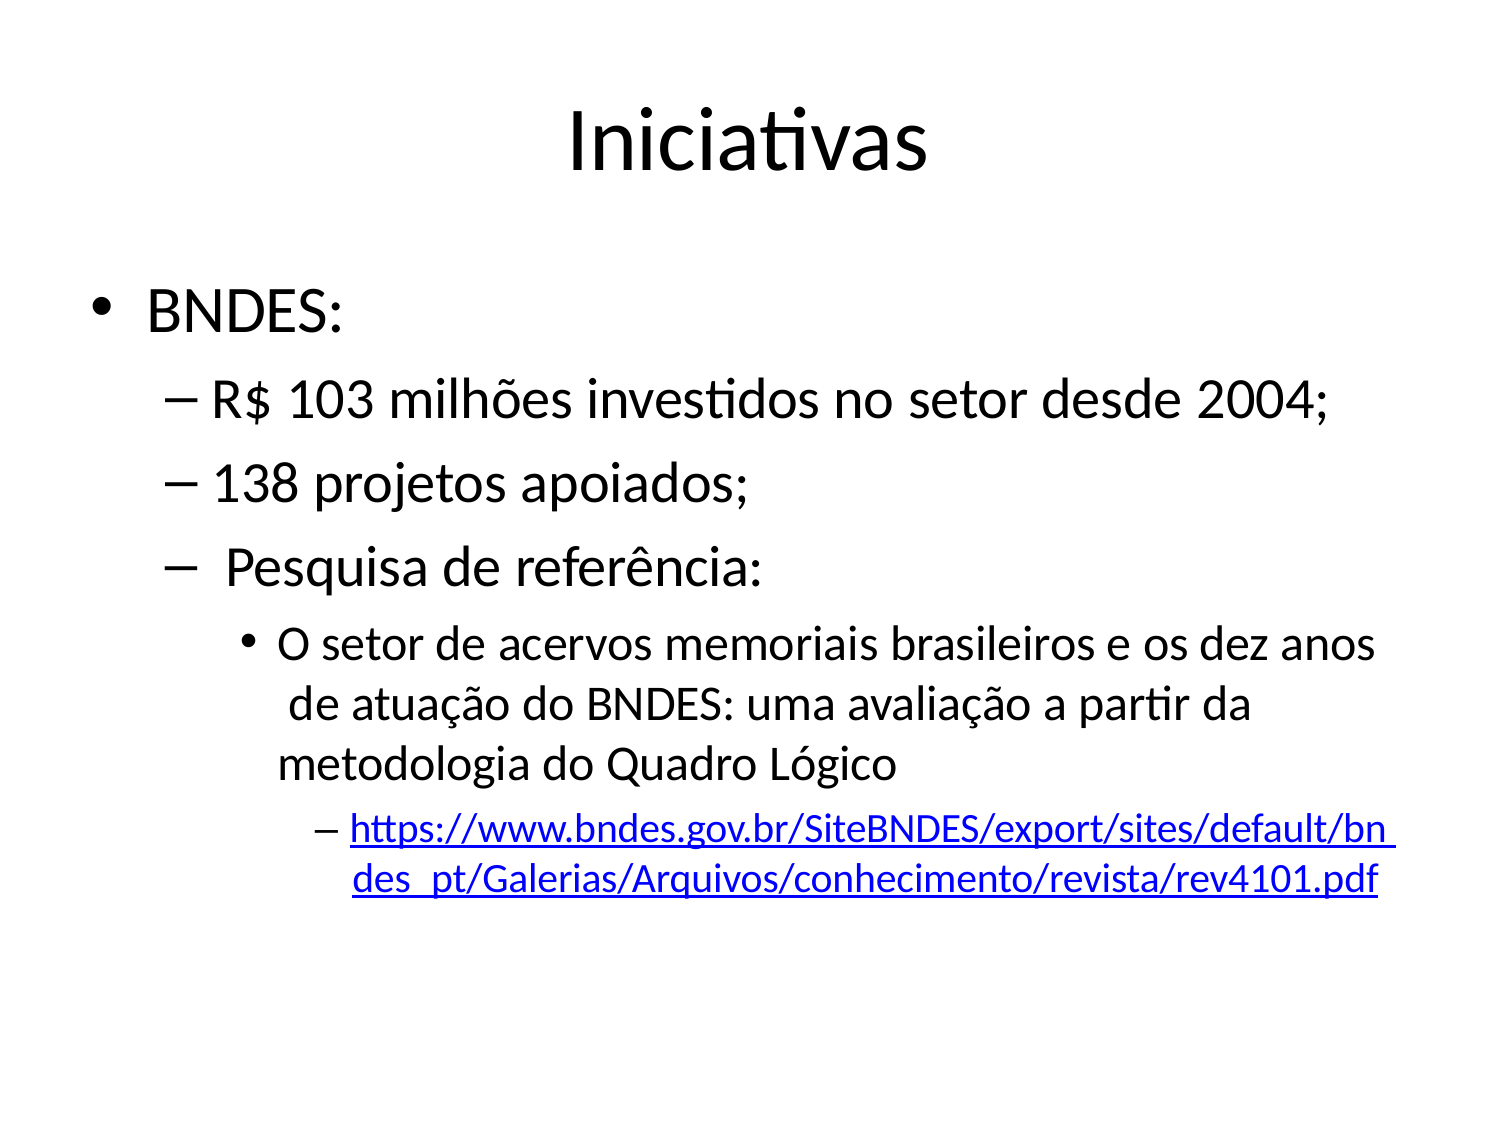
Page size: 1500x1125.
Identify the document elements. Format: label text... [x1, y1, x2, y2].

title Iniciativas [564, 76, 936, 247]
text_box BNDES: R$ 103 milhões investidos no setor desde 2004; 138 projetos apoiados; Pesquisa de referência: O setor de acervos memoriais brasileiros e os dez anos de atuação do BNDES: uma avaliação a partir da metodologia do Quadro Lógico – https://www.bndes.gov.br/SiteBNDES/export/sites/default/bn des_pt/Galerias/Arquivos/conhecimento/revista/rev4101.pdf [87, 247, 1408, 901]
